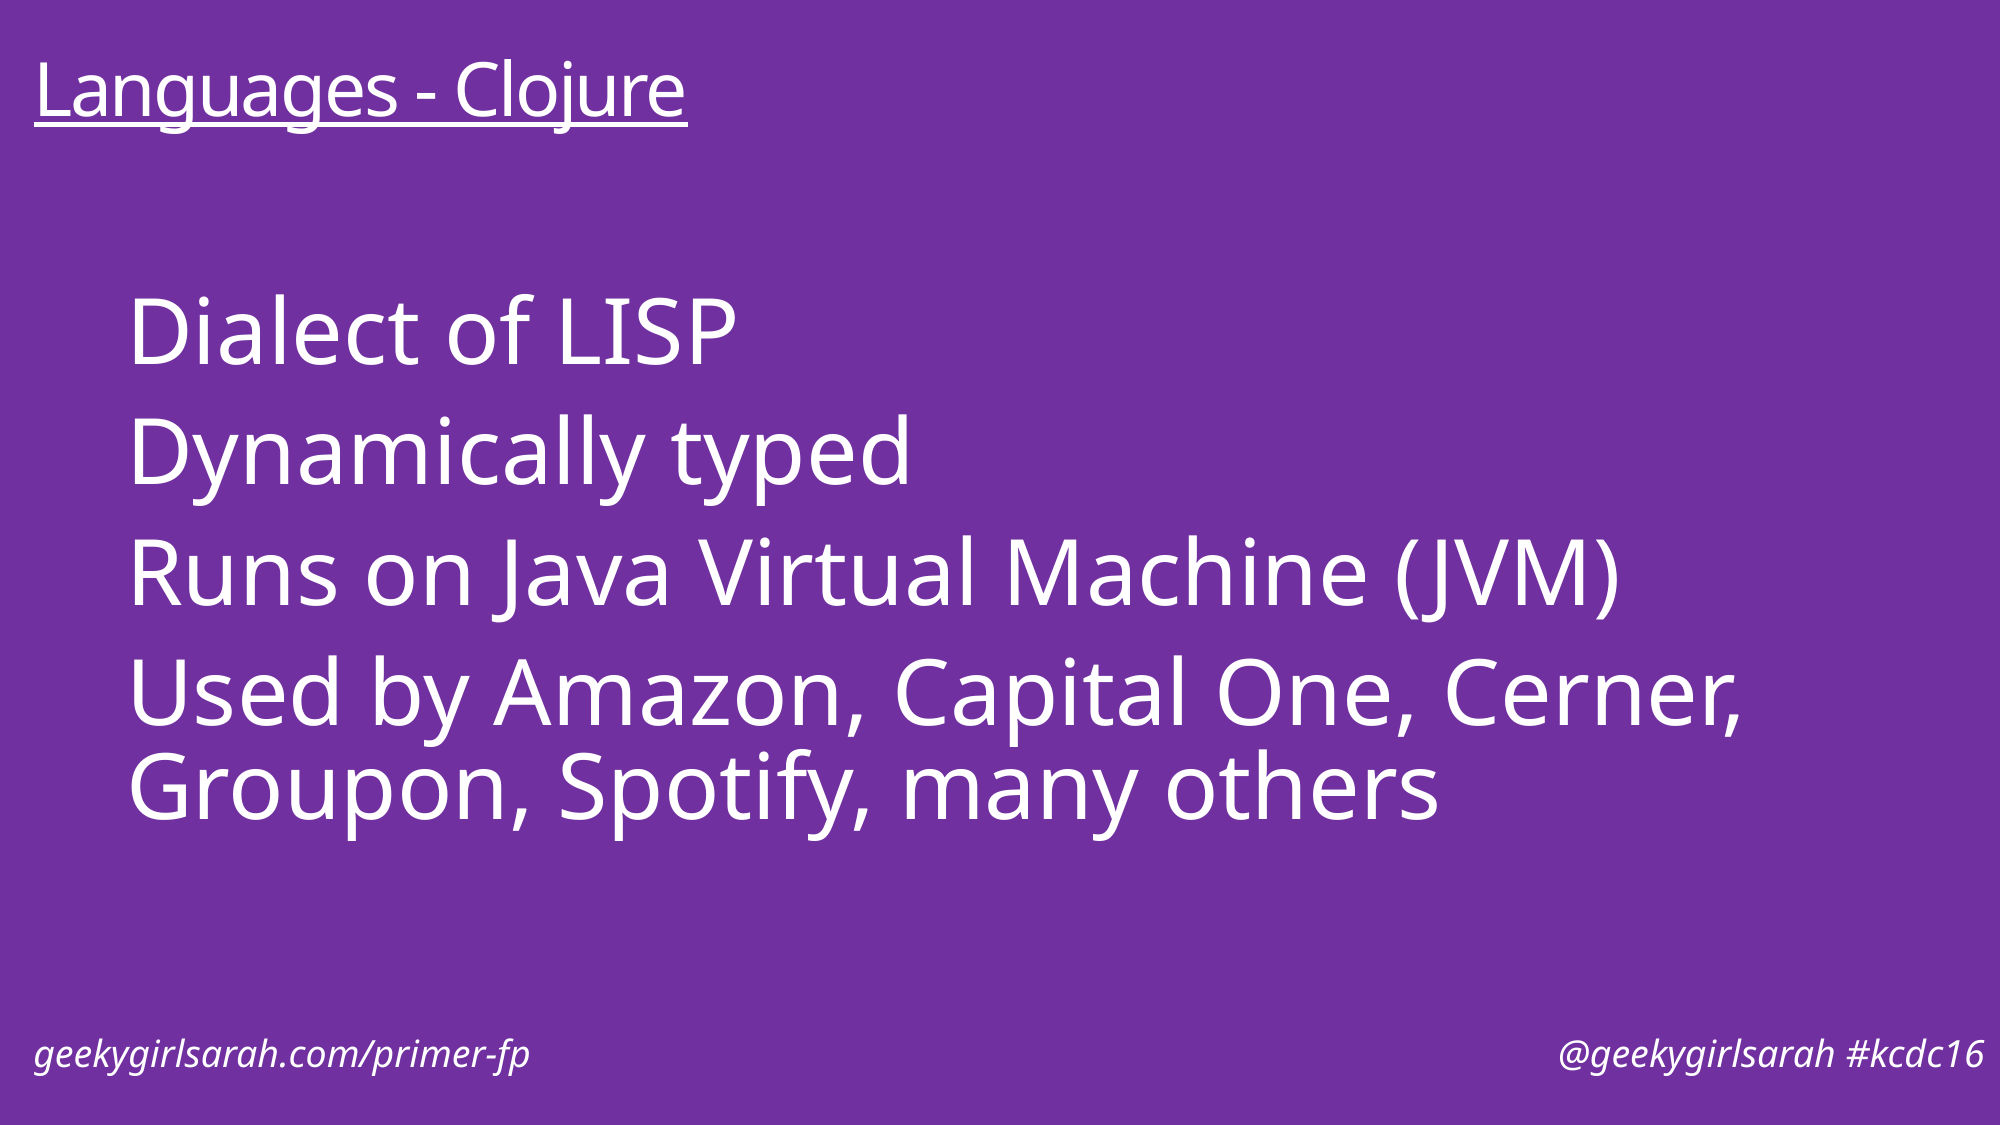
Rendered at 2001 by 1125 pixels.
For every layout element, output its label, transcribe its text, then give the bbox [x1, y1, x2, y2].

list Dialect of LISP Dynamically typed Runs on Java Virtual Machine (JVM) Used by Amazon, Capital One, Cerner, Groupon, Spotify, many others [111, 179, 1876, 948]
title Languages - Clojure [18, 6, 1875, 180]
